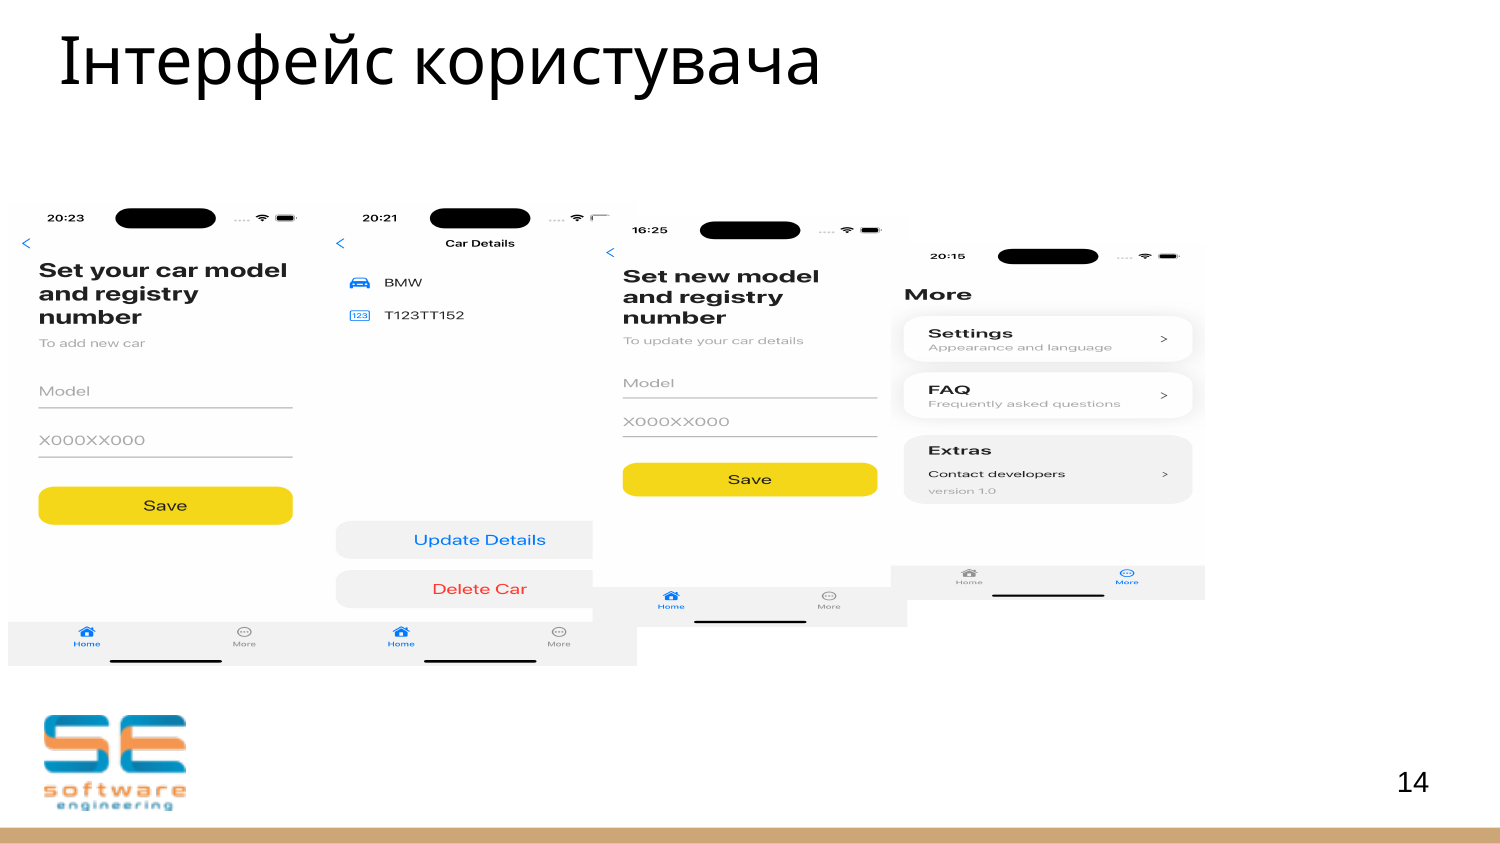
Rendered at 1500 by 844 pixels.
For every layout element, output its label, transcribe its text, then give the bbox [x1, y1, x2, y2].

text_box 14 [1382, 755, 1500, 806]
picture [43, 714, 186, 811]
title Інтерфейс користувача [44, 0, 1442, 113]
picture [7, 202, 1206, 667]
